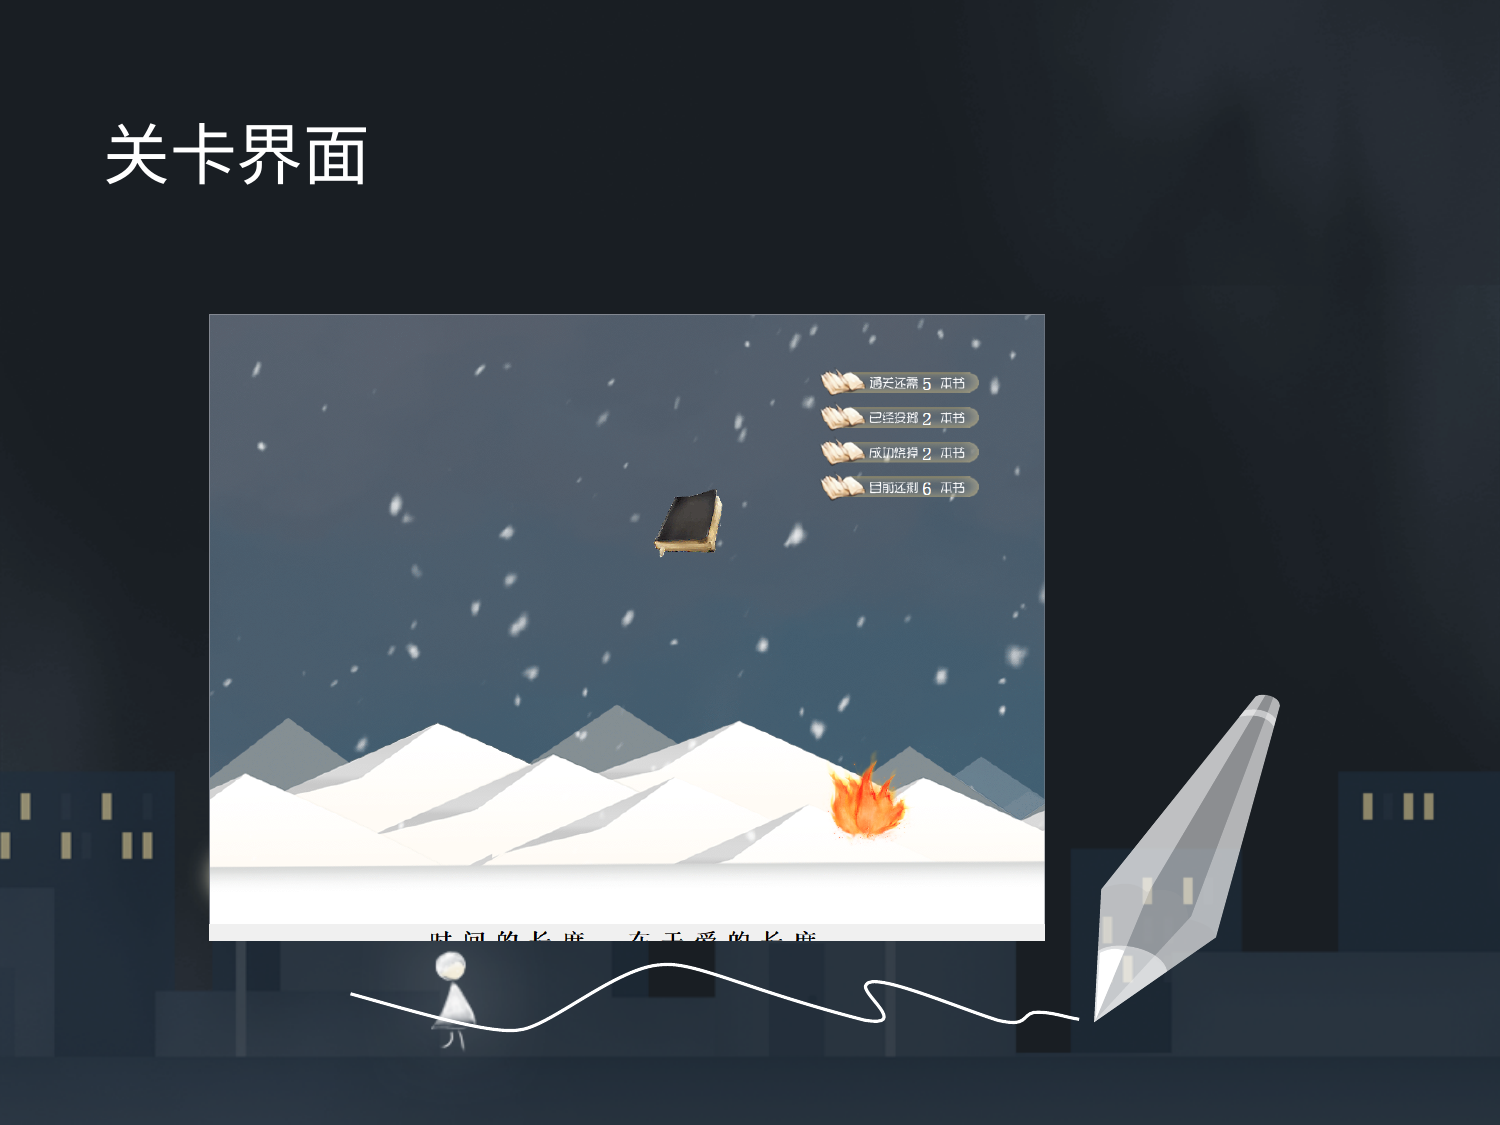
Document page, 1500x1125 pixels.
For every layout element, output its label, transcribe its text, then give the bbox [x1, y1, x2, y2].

text_box 关卡界面 [88, 105, 408, 201]
picture [0, 0, 1500, 1125]
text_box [351, 694, 1281, 1057]
